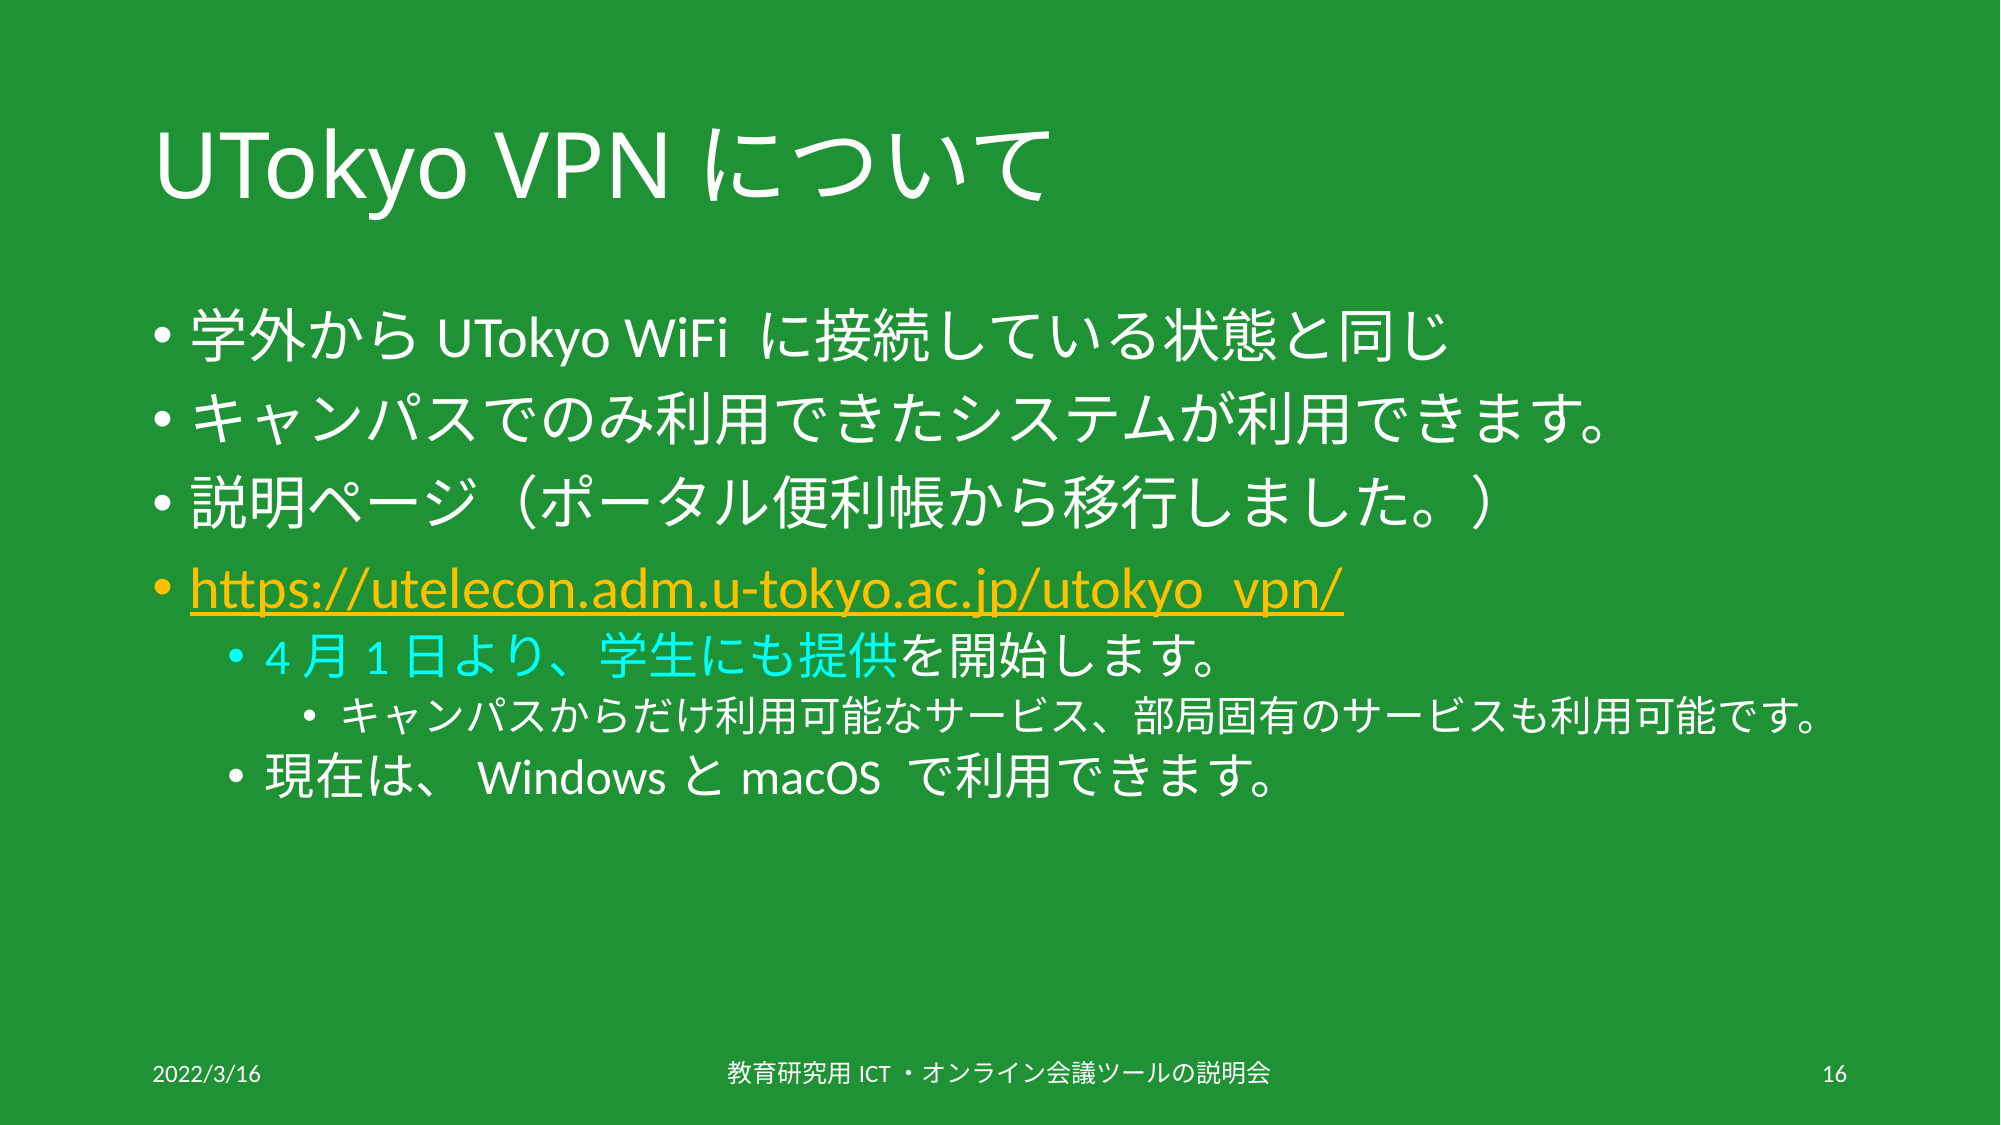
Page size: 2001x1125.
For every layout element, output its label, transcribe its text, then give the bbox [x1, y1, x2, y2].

footer 教育研究用ICT・オンライン会議ツールの説明会 [662, 1042, 1338, 1103]
list 学外からUTokyo WiFi に接続している状態と同じ キャンパスでのみ利用できたシステムが利用できます。 説明ページ（ポータル便利帳から移行しました。） https://utelecon.adm.u-tokyo.ac.jp/utokyo_vpn/ 4月1日より、学生にも提供を開始します。 キャンパスからだけ利用可能なサービス、部局固有のサービスも利用可能です。 現在は、WindowsとmacOS で利用できます。 [137, 299, 1863, 1014]
slide_number 16 [1412, 1042, 1863, 1103]
title UTokyo VPNについて [137, 59, 1863, 278]
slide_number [137, 1042, 588, 1103]
